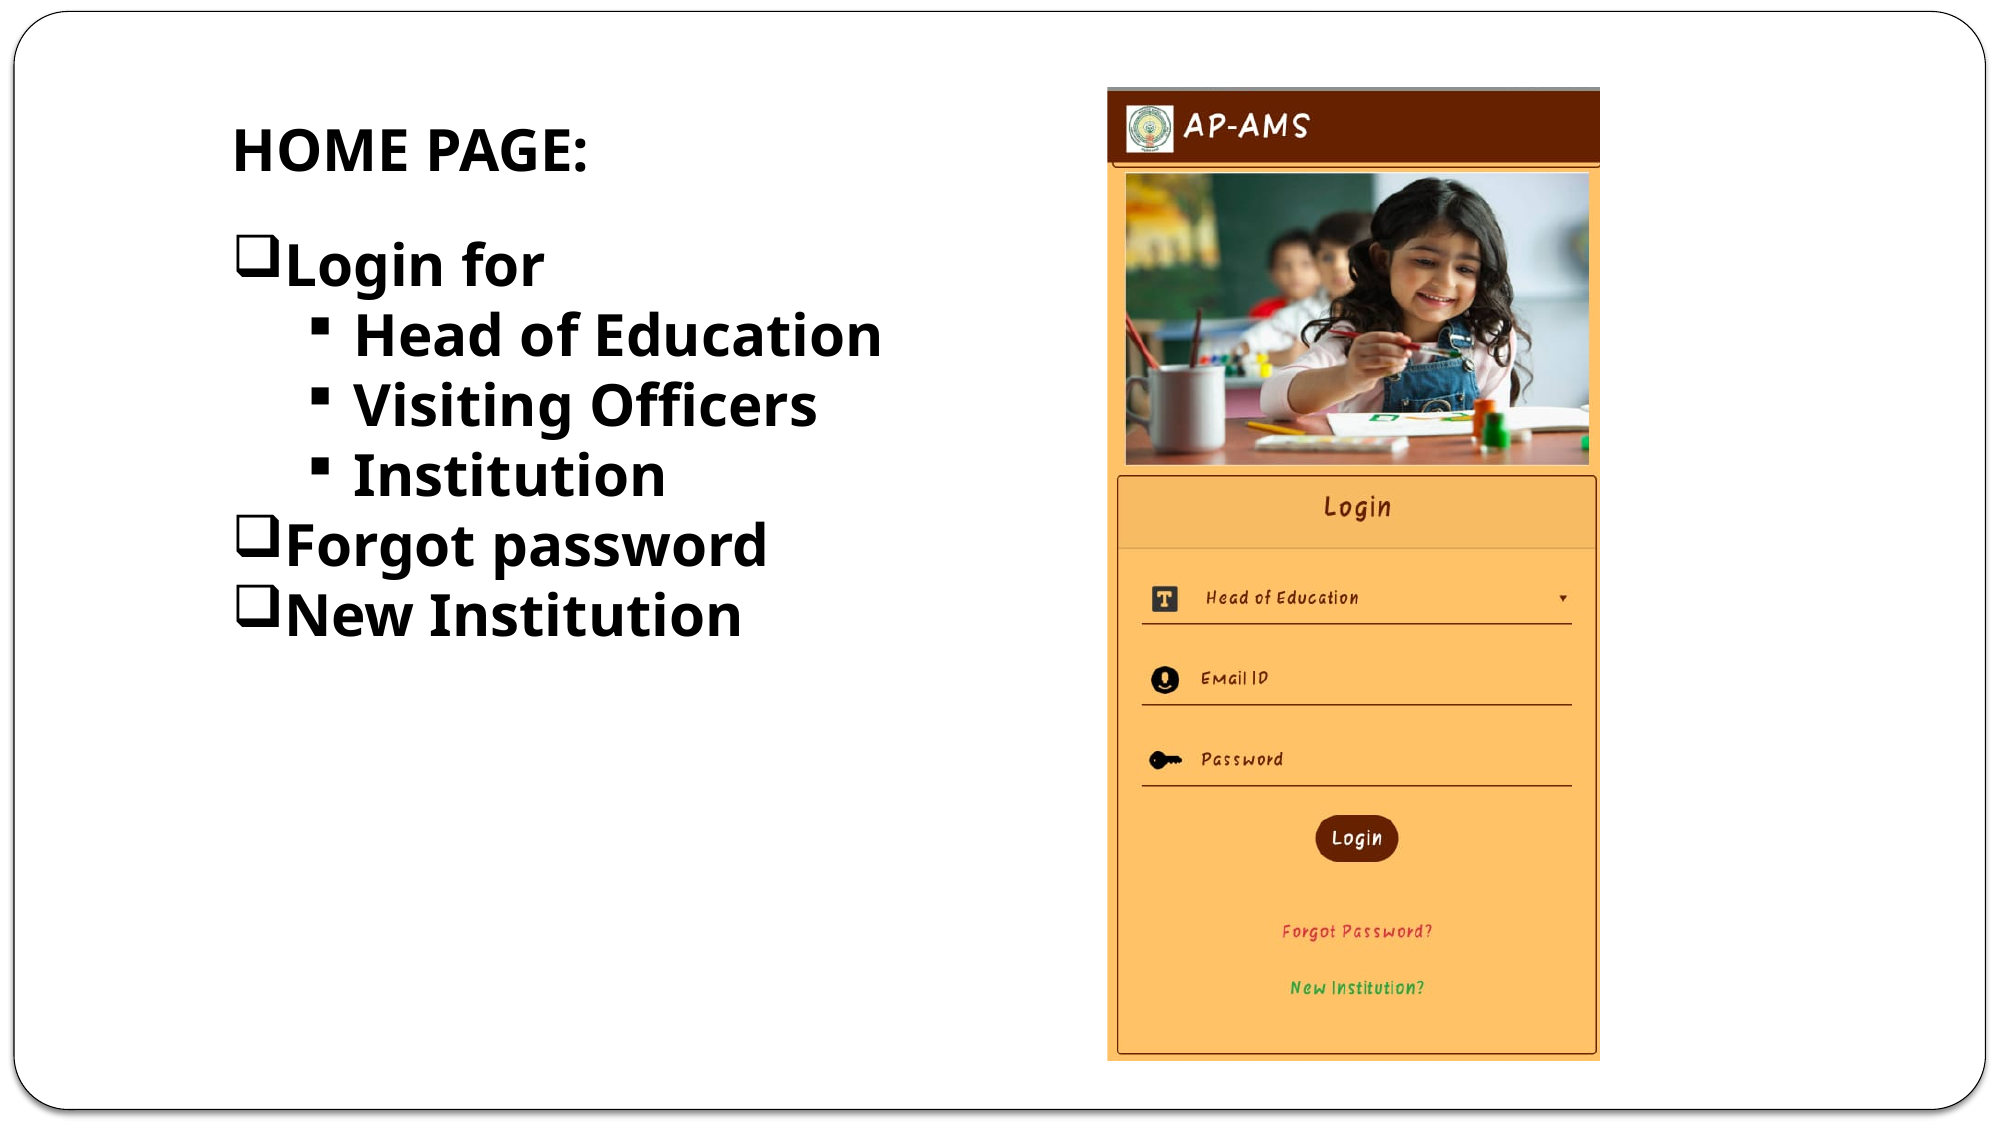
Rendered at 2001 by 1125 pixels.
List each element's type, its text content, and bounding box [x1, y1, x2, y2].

text_box HOME PAGE: Login for Head of Education Visiting Officers Institution Forgot password New Institution [217, 106, 1000, 1125]
picture [1107, 87, 1601, 1061]
